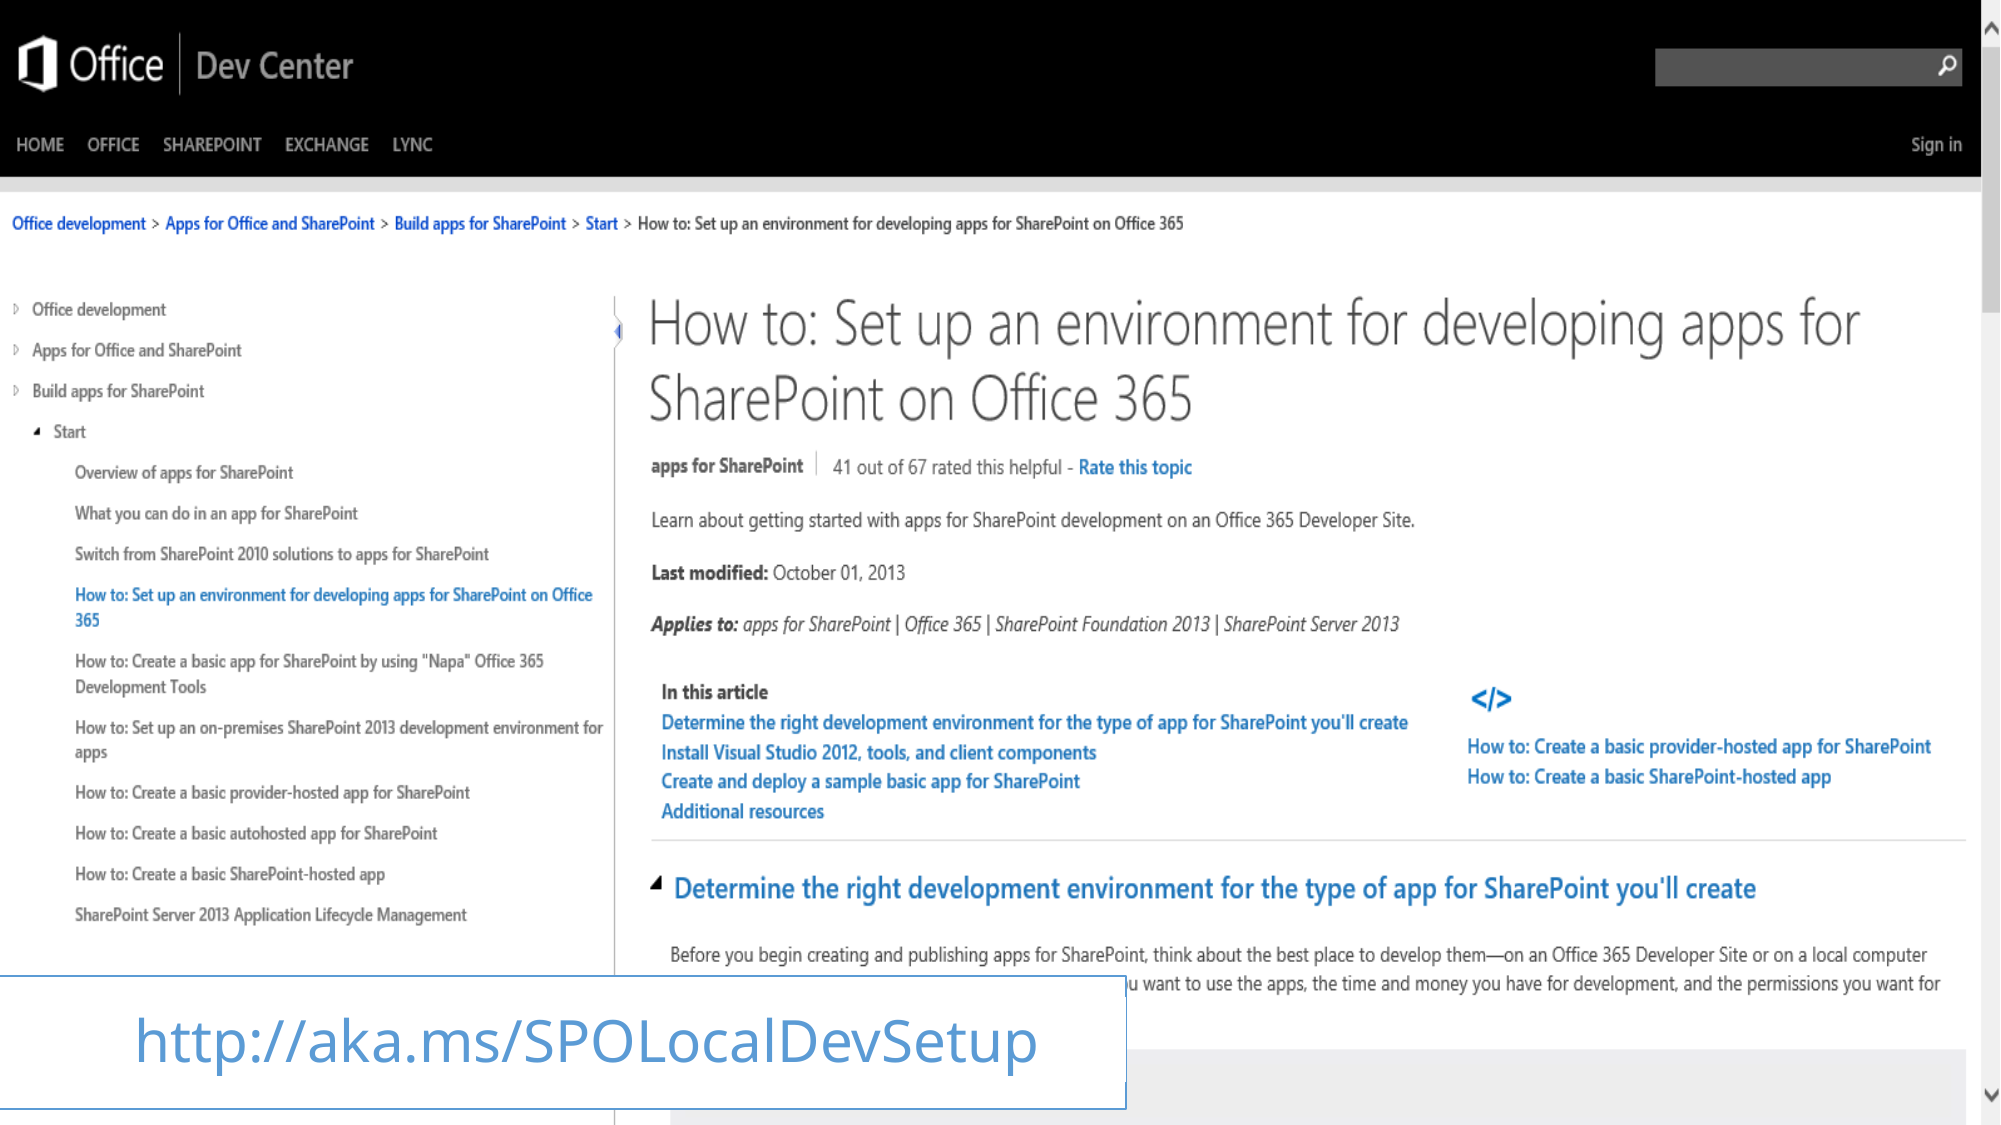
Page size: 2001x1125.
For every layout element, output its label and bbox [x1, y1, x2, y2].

picture [0, 0, 2001, 1125]
text_box [0, 975, 1126, 1109]
